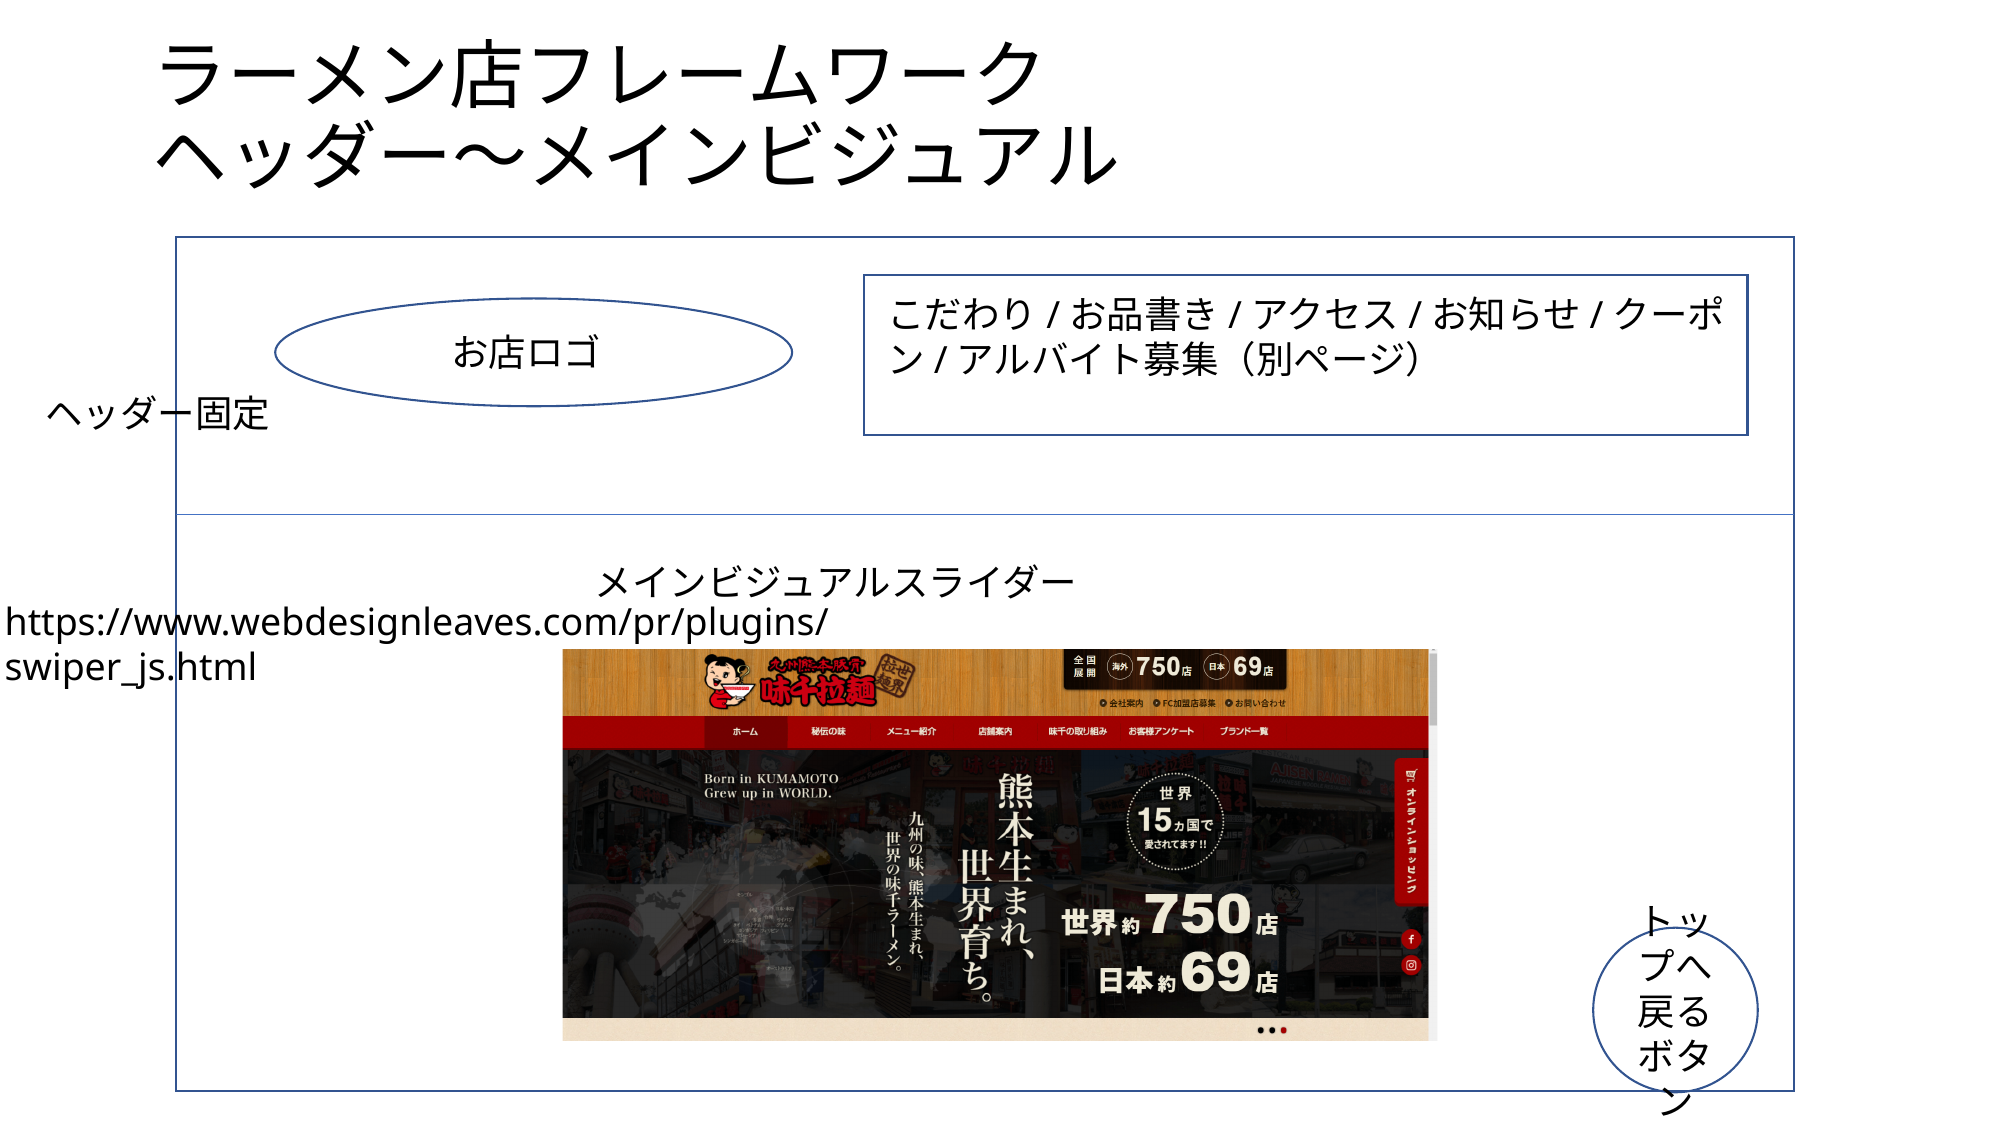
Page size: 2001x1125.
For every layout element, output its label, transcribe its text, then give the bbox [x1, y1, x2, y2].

text_box メインビジュアルスライダー [580, 551, 1390, 611]
text_box https://www.webdesignleaves.com/pr/plugins/swiper_js.html [0, 590, 990, 695]
text_box ヘッダー固定 [30, 382, 292, 443]
title ラーメン店フレームワーク ヘッダー～メインビジュアル [137, 20, 1863, 218]
text_box こだわり/お品書き/アクセス/お知らせ/クーポン/アルバイト募集（別ページ） [872, 283, 1745, 389]
text_box [274, 297, 794, 408]
text_box トップへ戻るボタン [1592, 926, 1759, 1094]
picture [562, 649, 1438, 1041]
text_box [863, 274, 1749, 436]
text_box [175, 236, 1795, 1092]
text_box お店ロゴ [436, 322, 627, 382]
